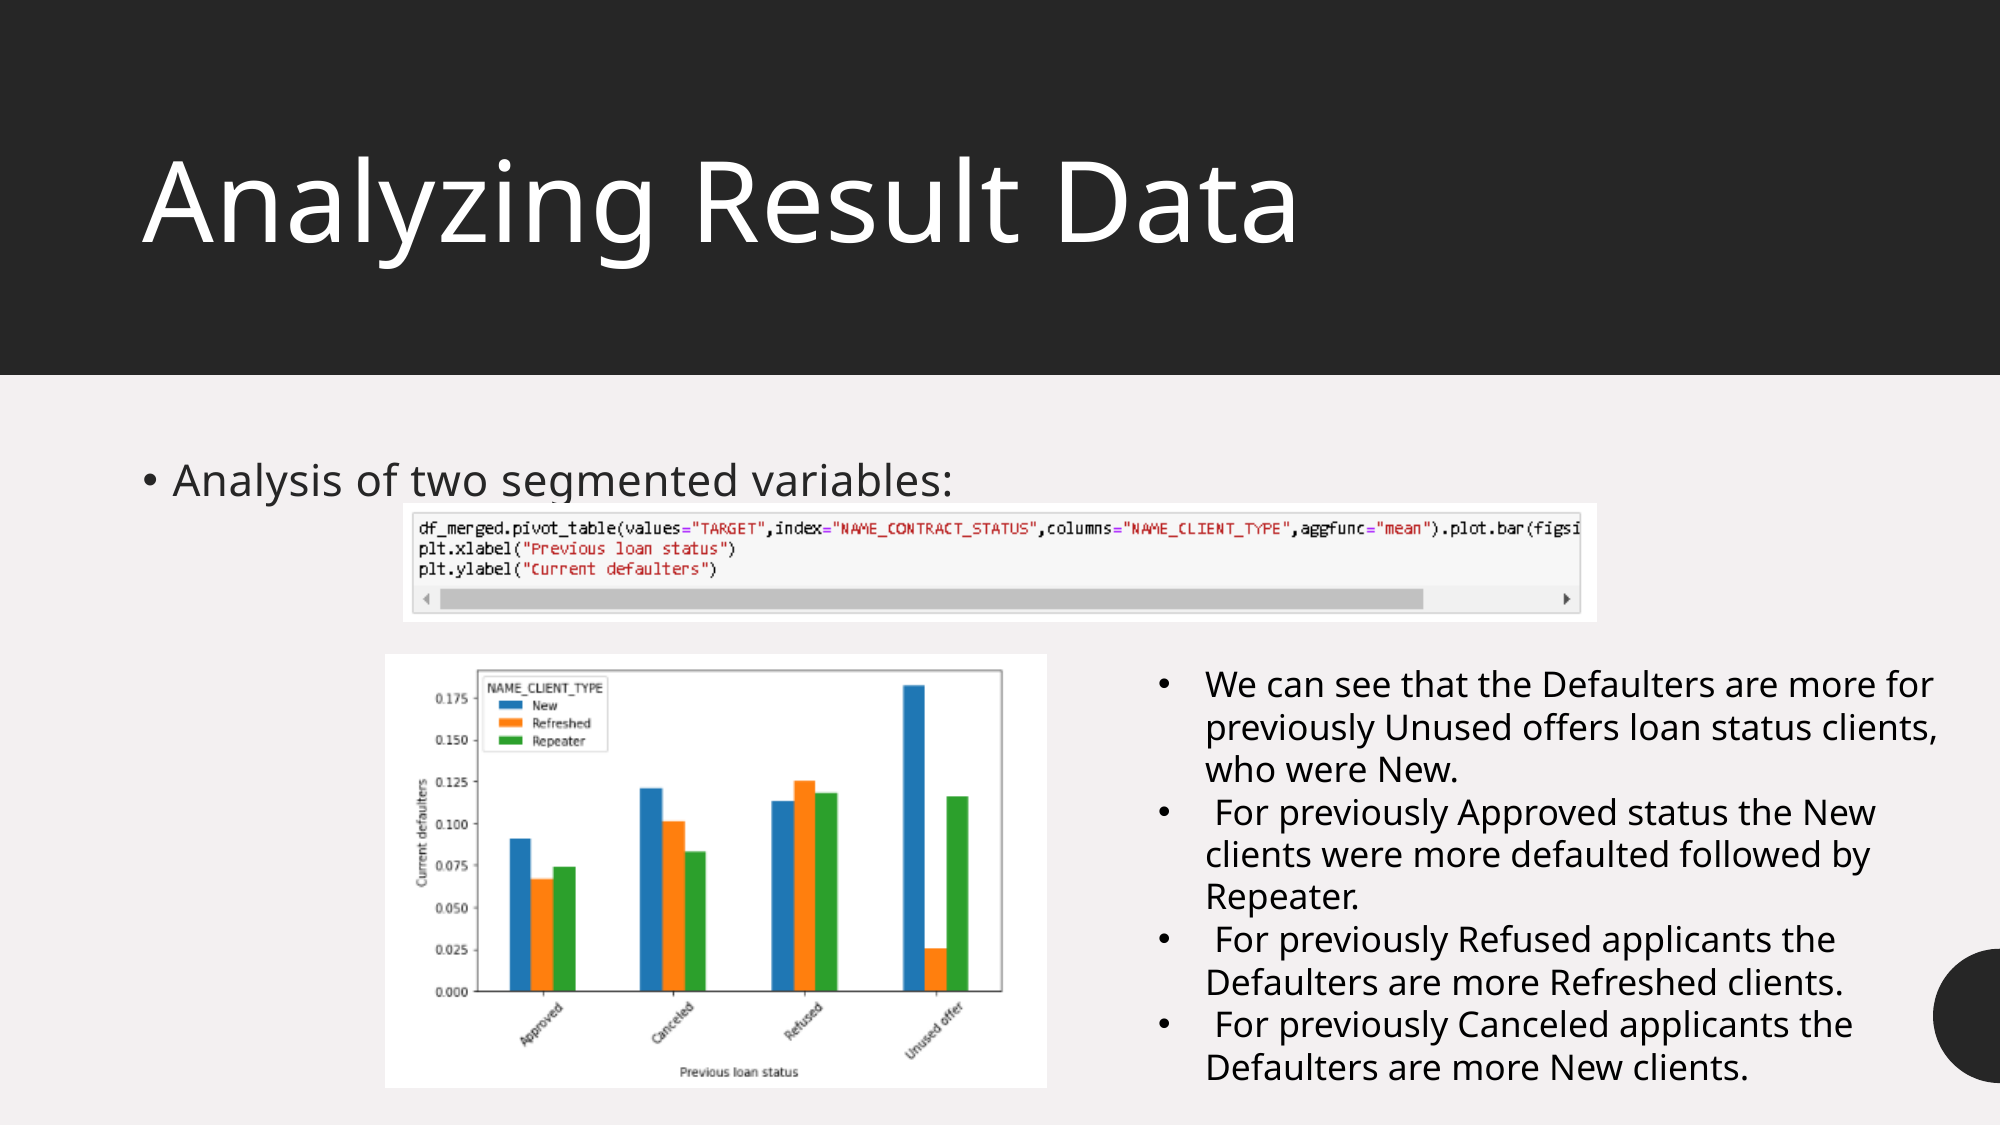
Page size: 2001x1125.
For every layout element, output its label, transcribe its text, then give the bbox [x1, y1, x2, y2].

text_box [0, 0, 2000, 376]
picture [385, 654, 1047, 1088]
title Analyzing Result Data [124, 62, 1875, 318]
picture [403, 503, 1597, 622]
text_box We can see that the Defaulters are more for previously Unused offers loan status clients, who were New. For previously Approved status the New clients were more defaulted followed by Repeater. For previously Refused applicants the Defaulters are more Refreshed clients. For previously Canceled applicants the Defaulters are more New clients. [1143, 654, 2000, 1095]
text_box [0, 376, 2000, 1125]
list Analysis of two segmented variables: [124, 427, 1505, 949]
